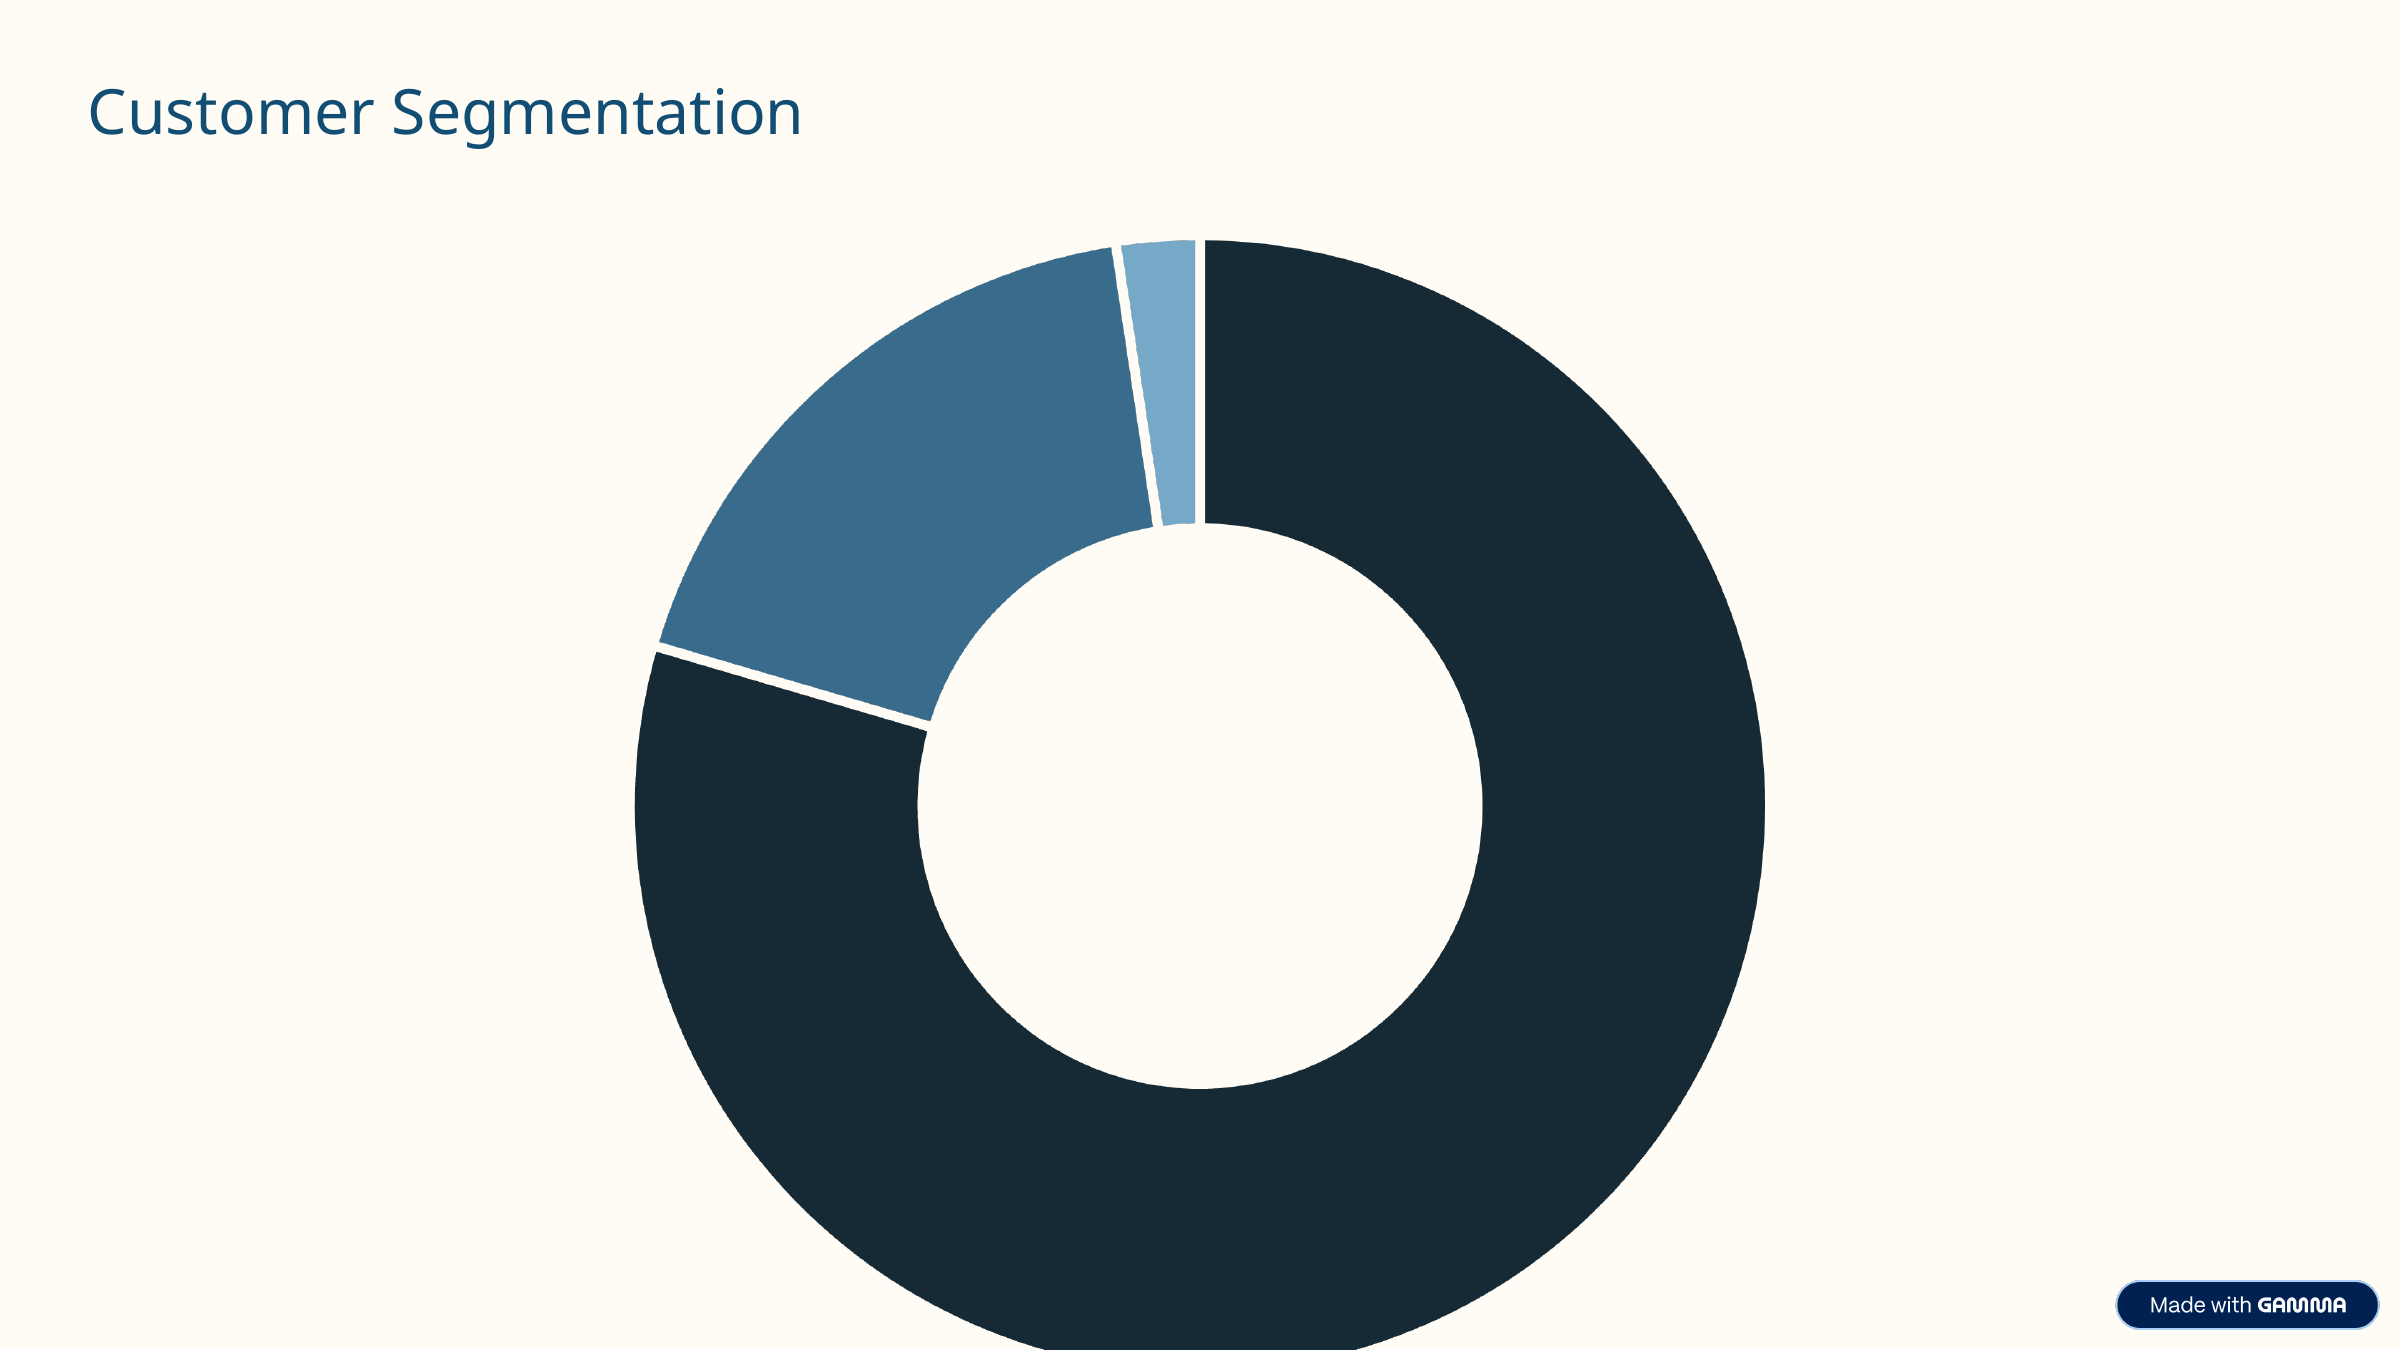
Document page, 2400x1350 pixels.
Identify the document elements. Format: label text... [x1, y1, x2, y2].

picture [87, 197, 2389, 1350]
text_box Customer Segmentation [87, 69, 828, 148]
